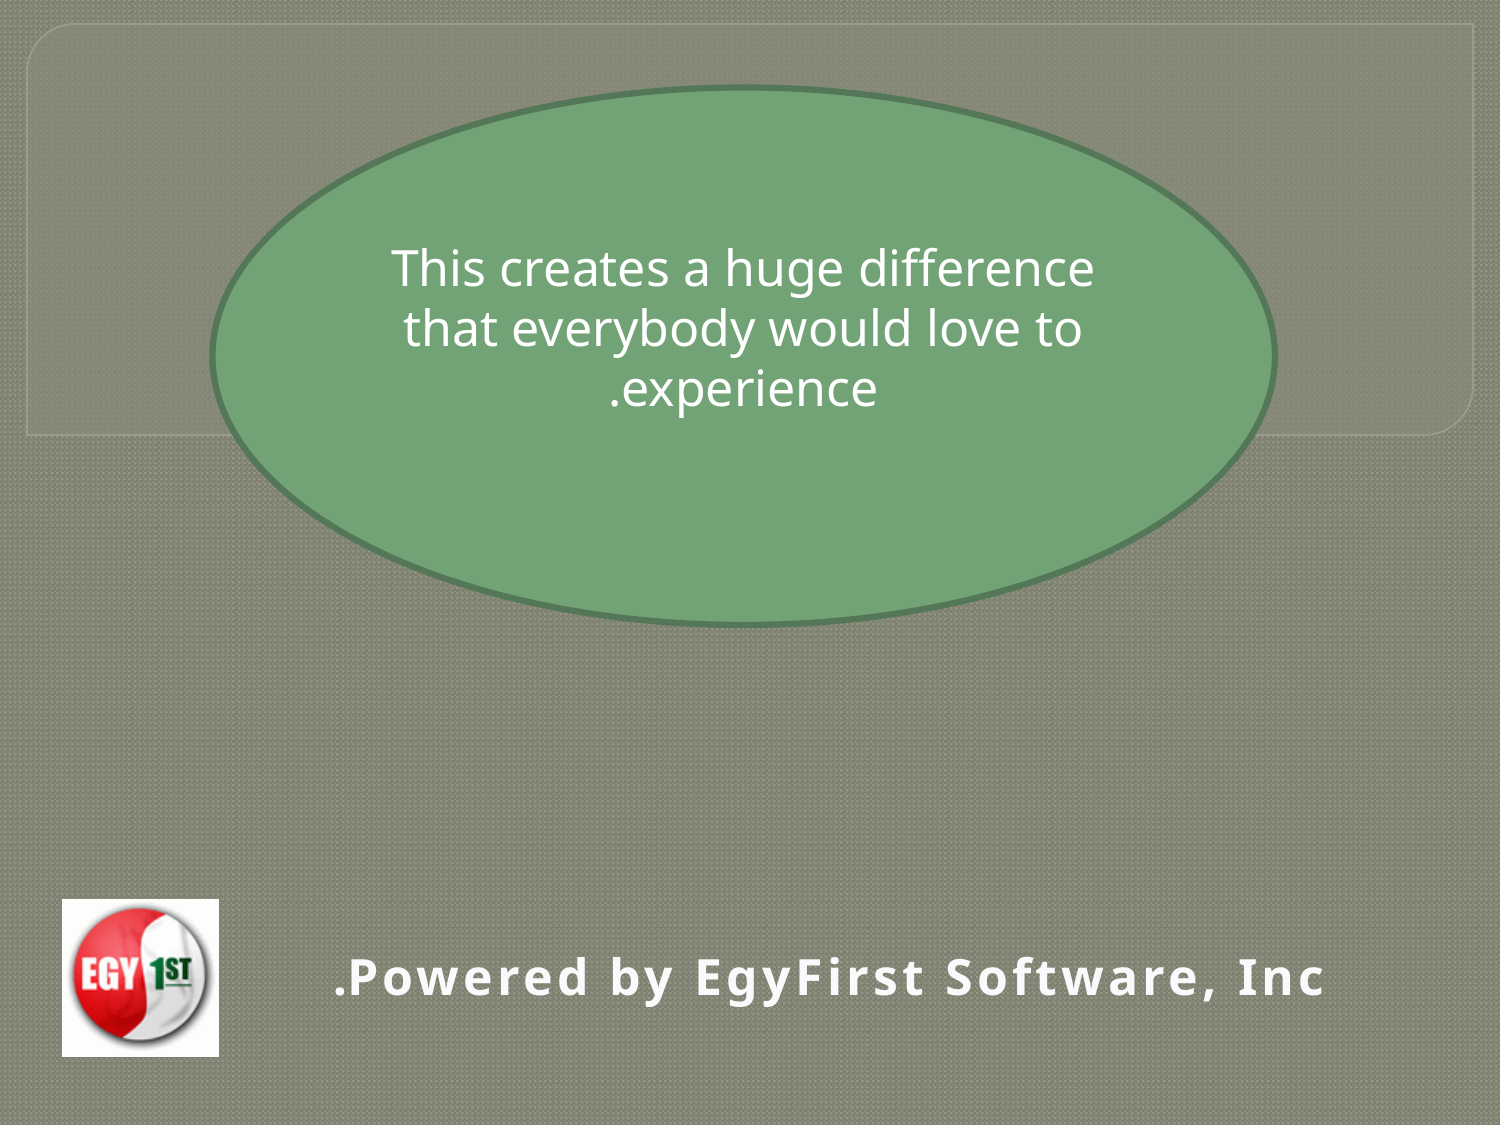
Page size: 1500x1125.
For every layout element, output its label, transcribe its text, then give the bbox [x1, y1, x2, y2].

text_box Powered by EgyFirst Software, Inc. [237, 937, 1425, 1013]
text_box This creates a huge difference that everybody would love to experience. [209, 84, 1279, 629]
picture [62, 899, 219, 1057]
